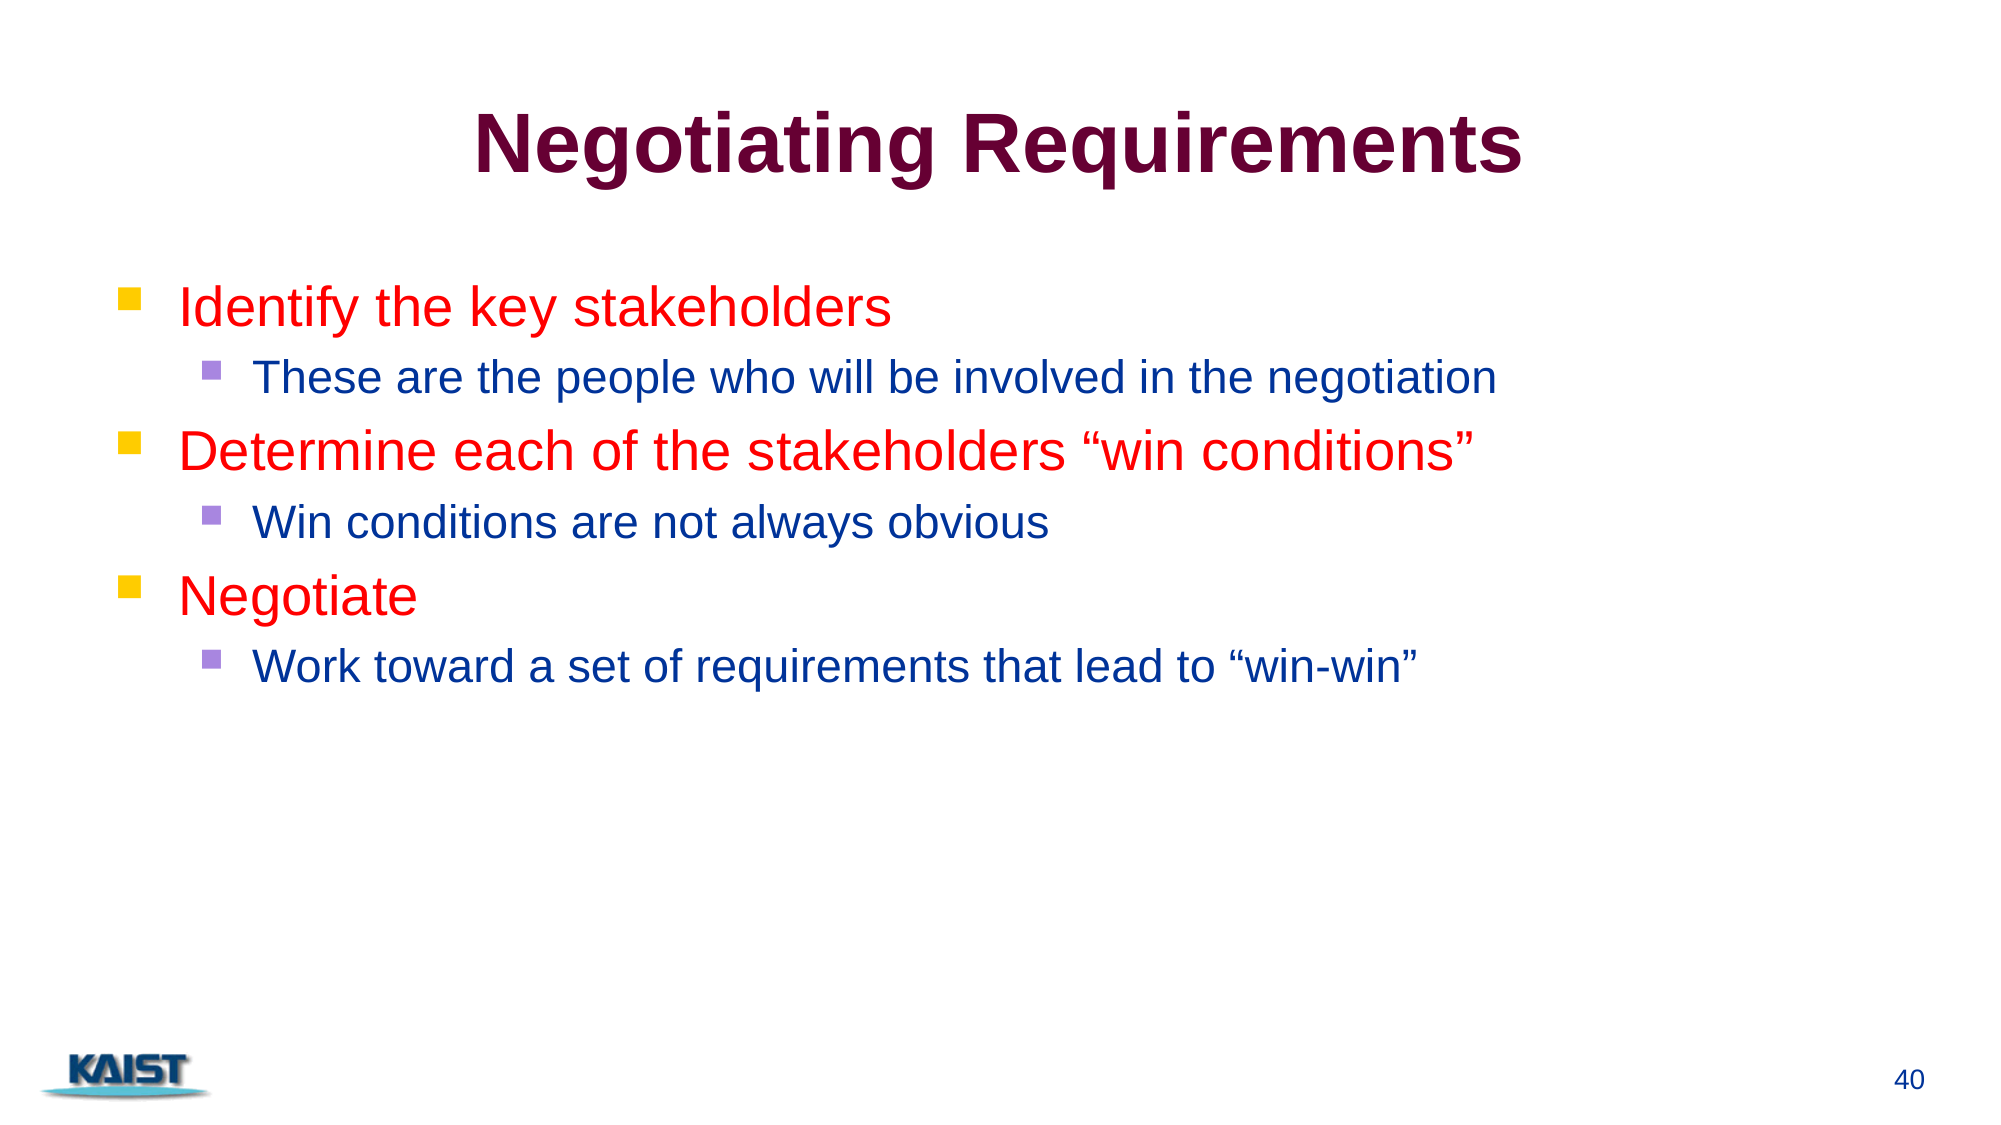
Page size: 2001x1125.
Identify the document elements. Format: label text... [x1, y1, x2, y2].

picture [38, 1052, 215, 1102]
slide_number 40 [1801, 1024, 1941, 1104]
title Negotiating Requirements [289, 44, 1710, 233]
list Identify the key stakeholders These are the people who will be involved in the negotiation Determine each of the stakeholders “win conditions” Win conditions are not always obvious Negotiate Work toward a set of requirements that lead to “win-win” [99, 262, 1901, 1001]
